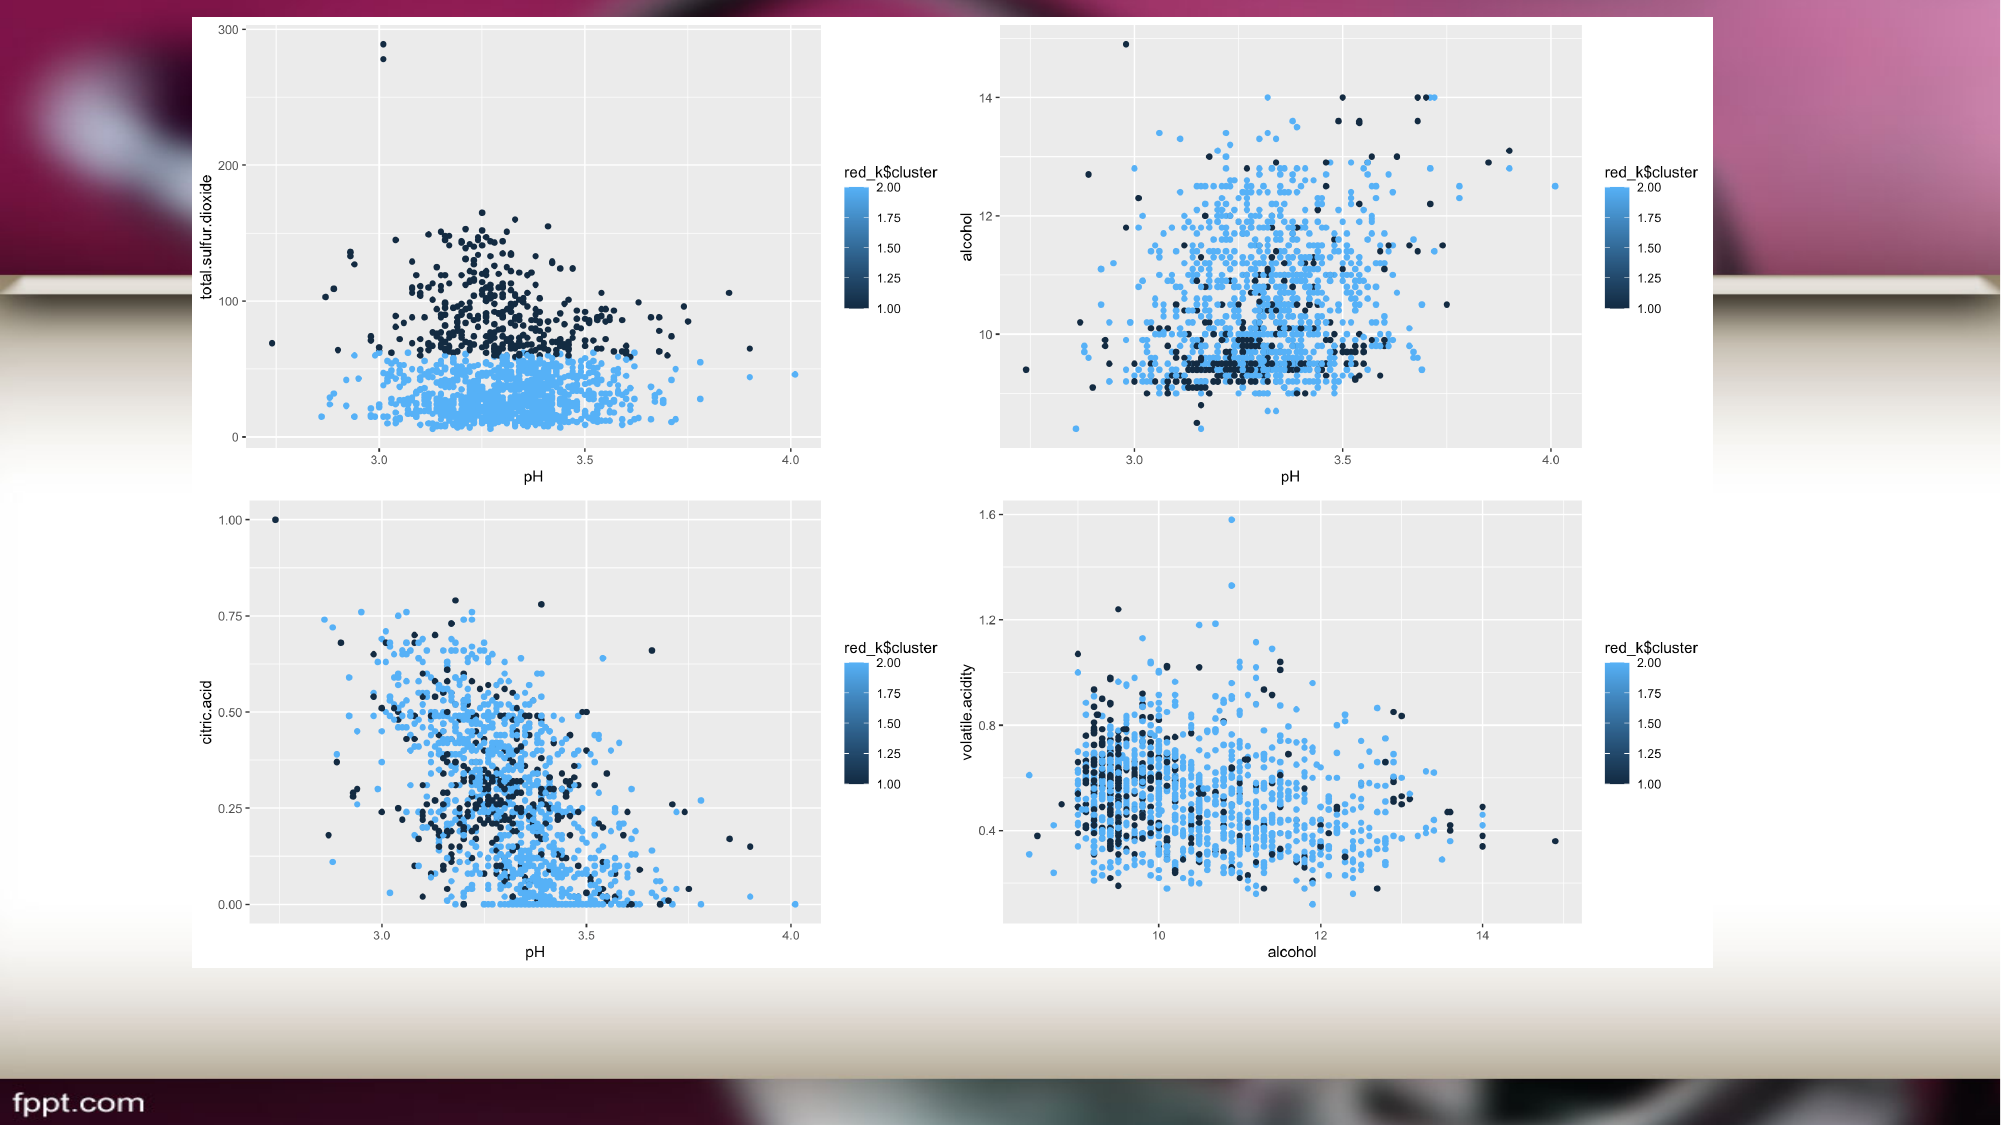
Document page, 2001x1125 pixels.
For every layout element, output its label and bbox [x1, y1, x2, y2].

list [192, 17, 1712, 968]
picture [0, 0, 2001, 1125]
